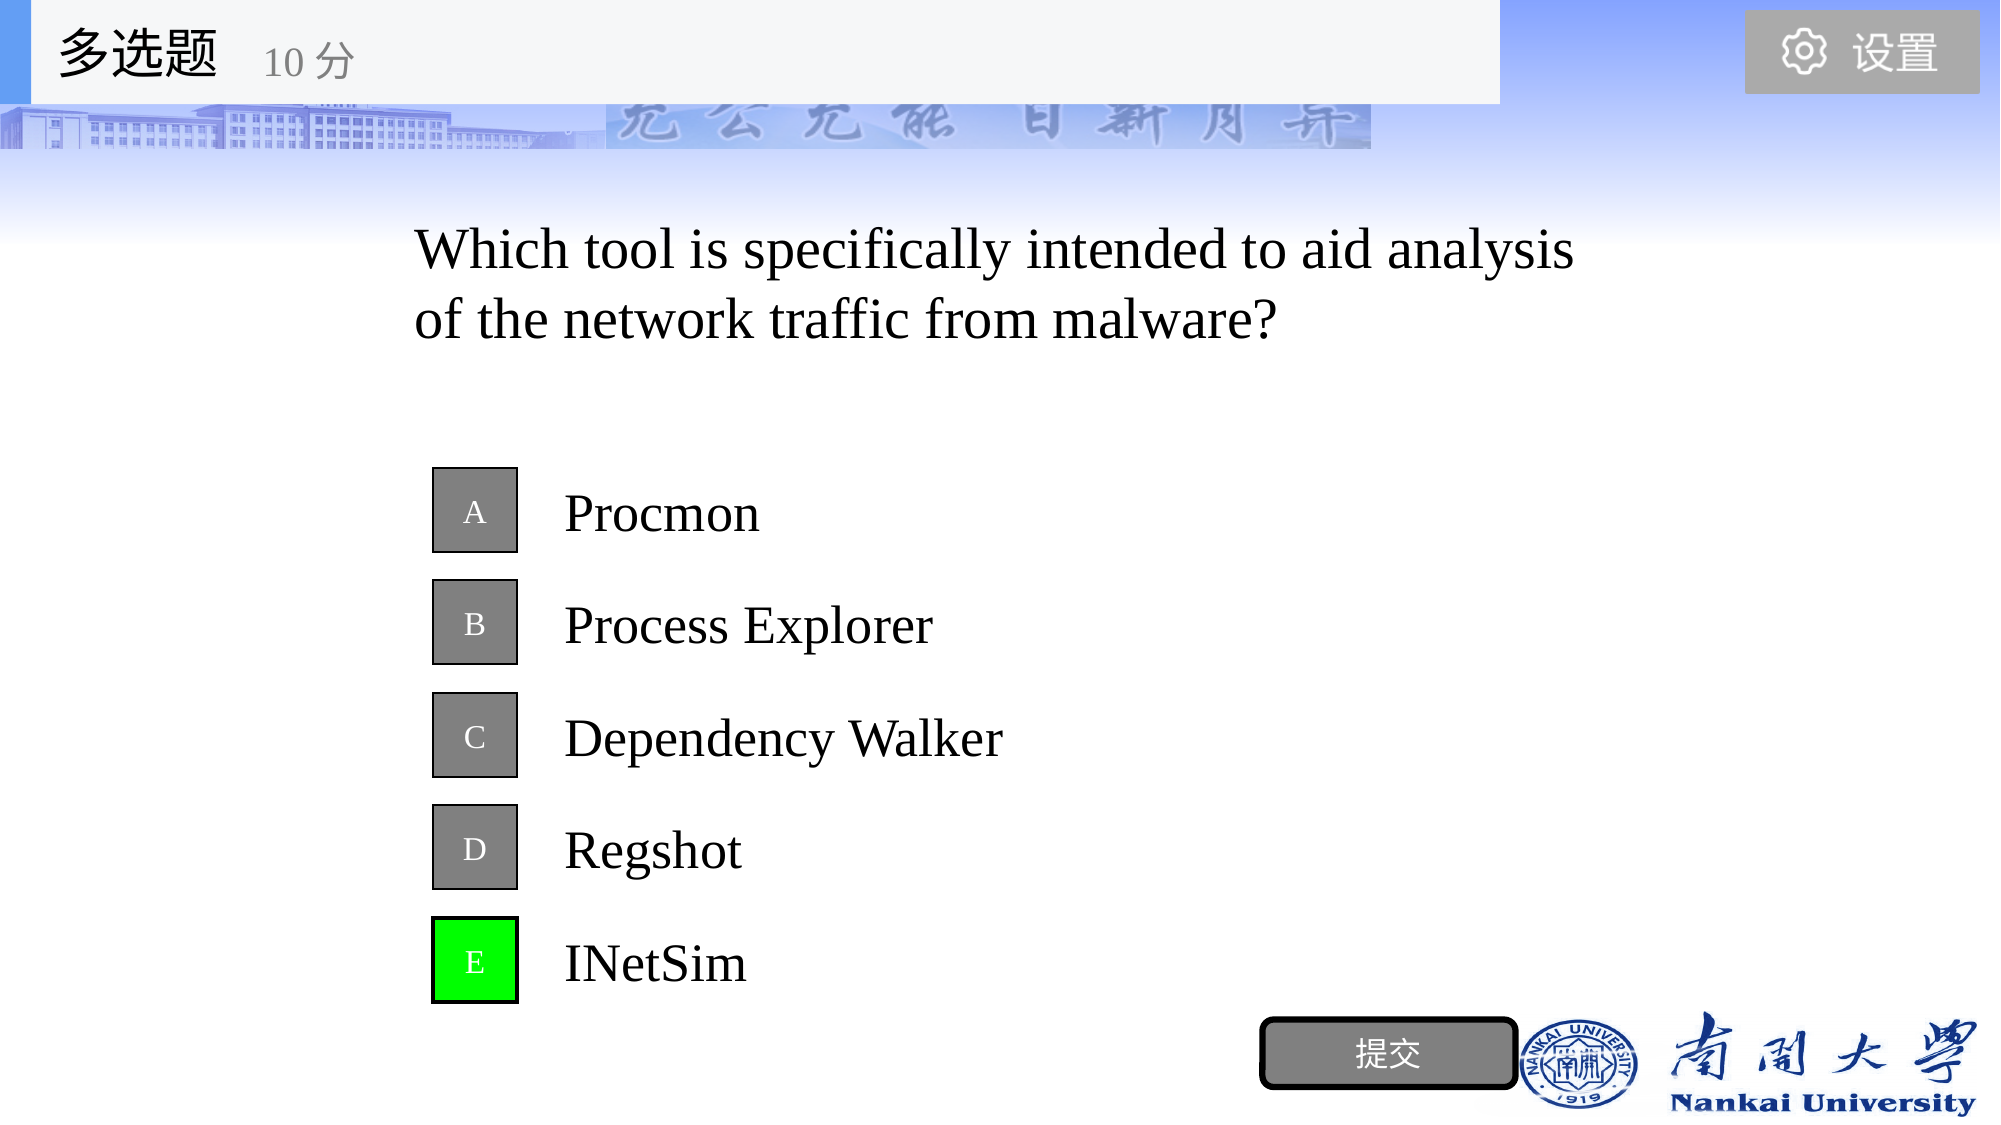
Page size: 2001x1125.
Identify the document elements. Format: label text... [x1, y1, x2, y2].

text_box INetSim [549, 906, 1600, 1013]
picture [1745, 10, 1980, 94]
picture [1456, 1011, 1977, 1125]
text_box A [432, 467, 518, 553]
text_box Process Explorer [549, 569, 1600, 675]
text_box Dependency Walker [549, 681, 1600, 788]
text_box Regshot [549, 794, 1600, 900]
text_box C [432, 692, 518, 778]
text_box D [432, 804, 518, 890]
text_box Which tool is specifically intended to aid analysis of the network traffic from malware? [399, 104, 1600, 456]
text_box 提交 [1261, 1018, 1517, 1089]
text_box Procmon [549, 456, 1600, 563]
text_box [0, 0, 1500, 105]
text_box 南开大学 网络空间安全学院 2023-2024学年 [0, 105, 399, 115]
text_box E [432, 917, 518, 1003]
text_box B [432, 579, 518, 665]
